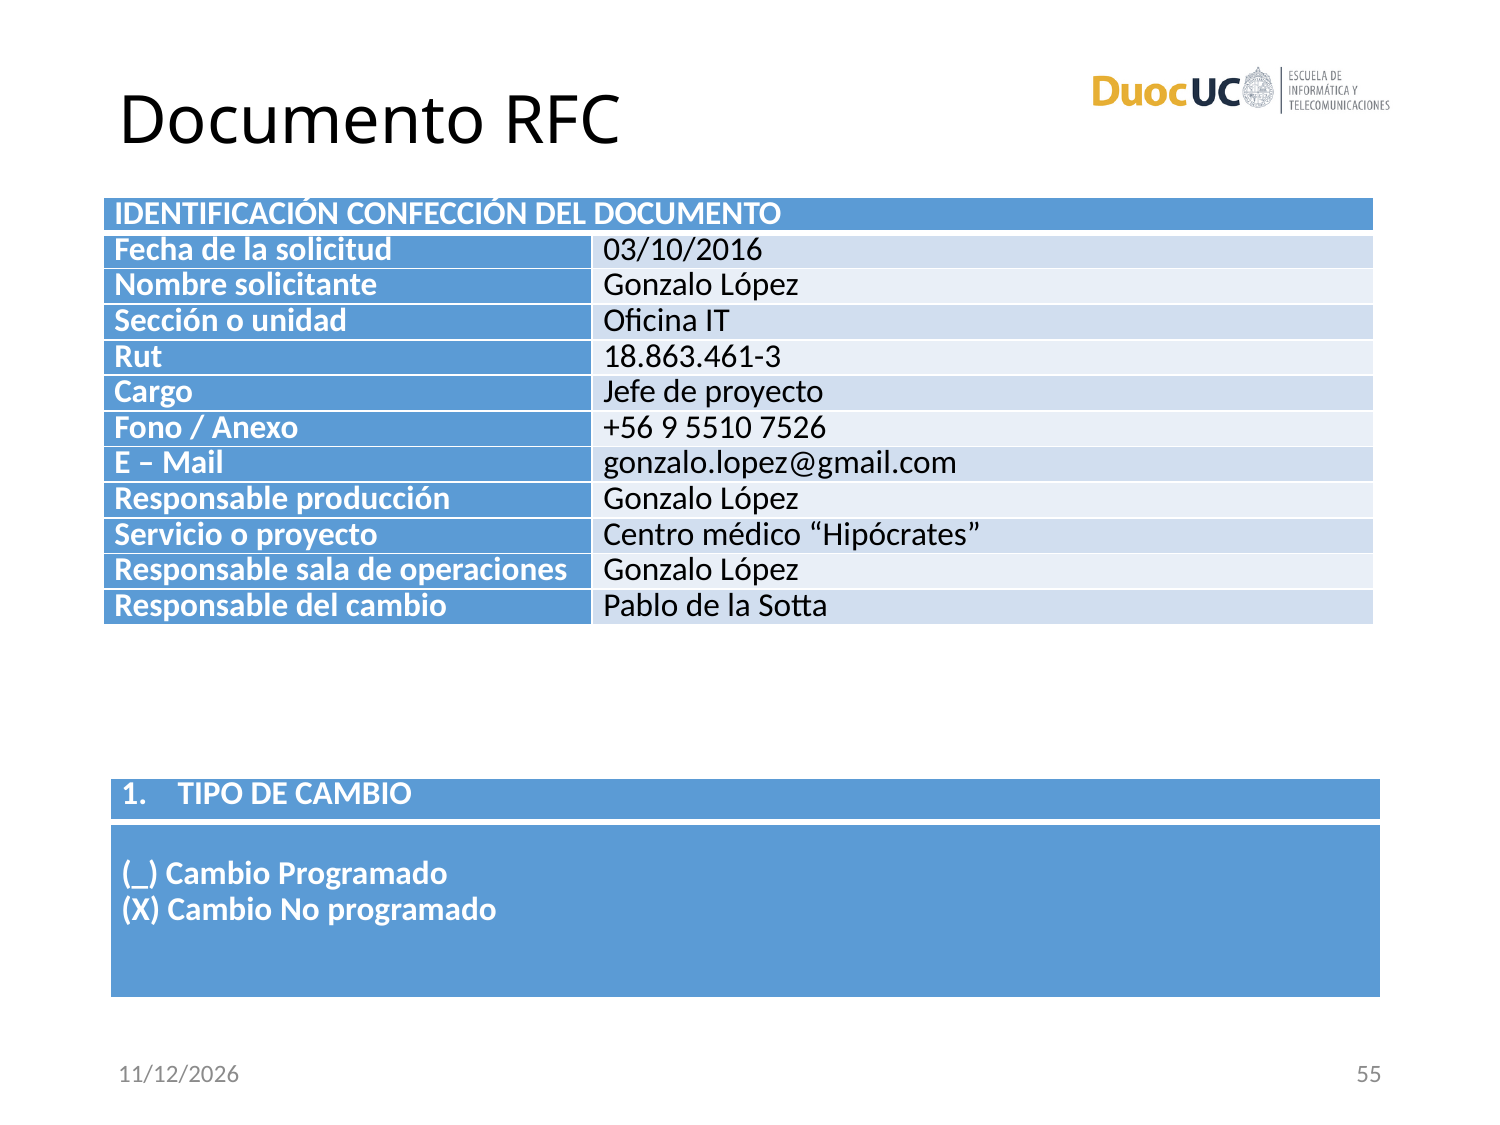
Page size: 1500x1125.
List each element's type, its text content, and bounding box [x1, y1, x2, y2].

picture [1085, 59, 1397, 118]
table_cell Servicio o proyecto [104, 519, 591, 553]
table_cell (_) Cambio Programado (X) Cambio No programado [111, 825, 1380, 997]
table_cell 03/10/2016 [593, 236, 1373, 268]
table_cell Jefe de proyecto [593, 376, 1373, 410]
table_cell Pablo de la Sotta [593, 590, 1373, 624]
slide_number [103, 1042, 441, 1103]
title Documento RFC [103, 59, 959, 185]
table_cell Cargo [104, 376, 591, 410]
table_cell 18.863.461-3 [593, 341, 1373, 374]
table_cell E – Mail [104, 447, 591, 481]
slide_number 55 [1059, 1042, 1397, 1103]
table_cell gonzalo.lopez@gmail.com [593, 447, 1373, 481]
table_cell Responsable producción [104, 483, 591, 517]
table_cell Gonzalo López [593, 554, 1373, 588]
table_cell Fono / Anexo [104, 412, 591, 446]
table_header TIPO DE CAMBIO [111, 779, 1380, 819]
table_cell Gonzalo López [593, 269, 1373, 303]
table_cell Rut [104, 341, 591, 374]
table_cell Fecha de la solicitud [104, 236, 591, 268]
table_cell Responsable sala de operaciones [104, 554, 591, 588]
table_header IDENTIFICACIÓN CONFECCIÓN DEL DOCUMENTO [104, 198, 1373, 230]
table_cell Centro médico “Hipócrates” [593, 519, 1373, 553]
table_cell Oficina IT [593, 305, 1373, 339]
table_cell Sección o unidad [104, 305, 591, 339]
table_cell Nombre solicitante [104, 269, 591, 303]
table_cell +56 9 5510 7526 [593, 412, 1373, 446]
table_cell Responsable del cambio [104, 590, 591, 624]
table_cell Gonzalo López [593, 483, 1373, 517]
